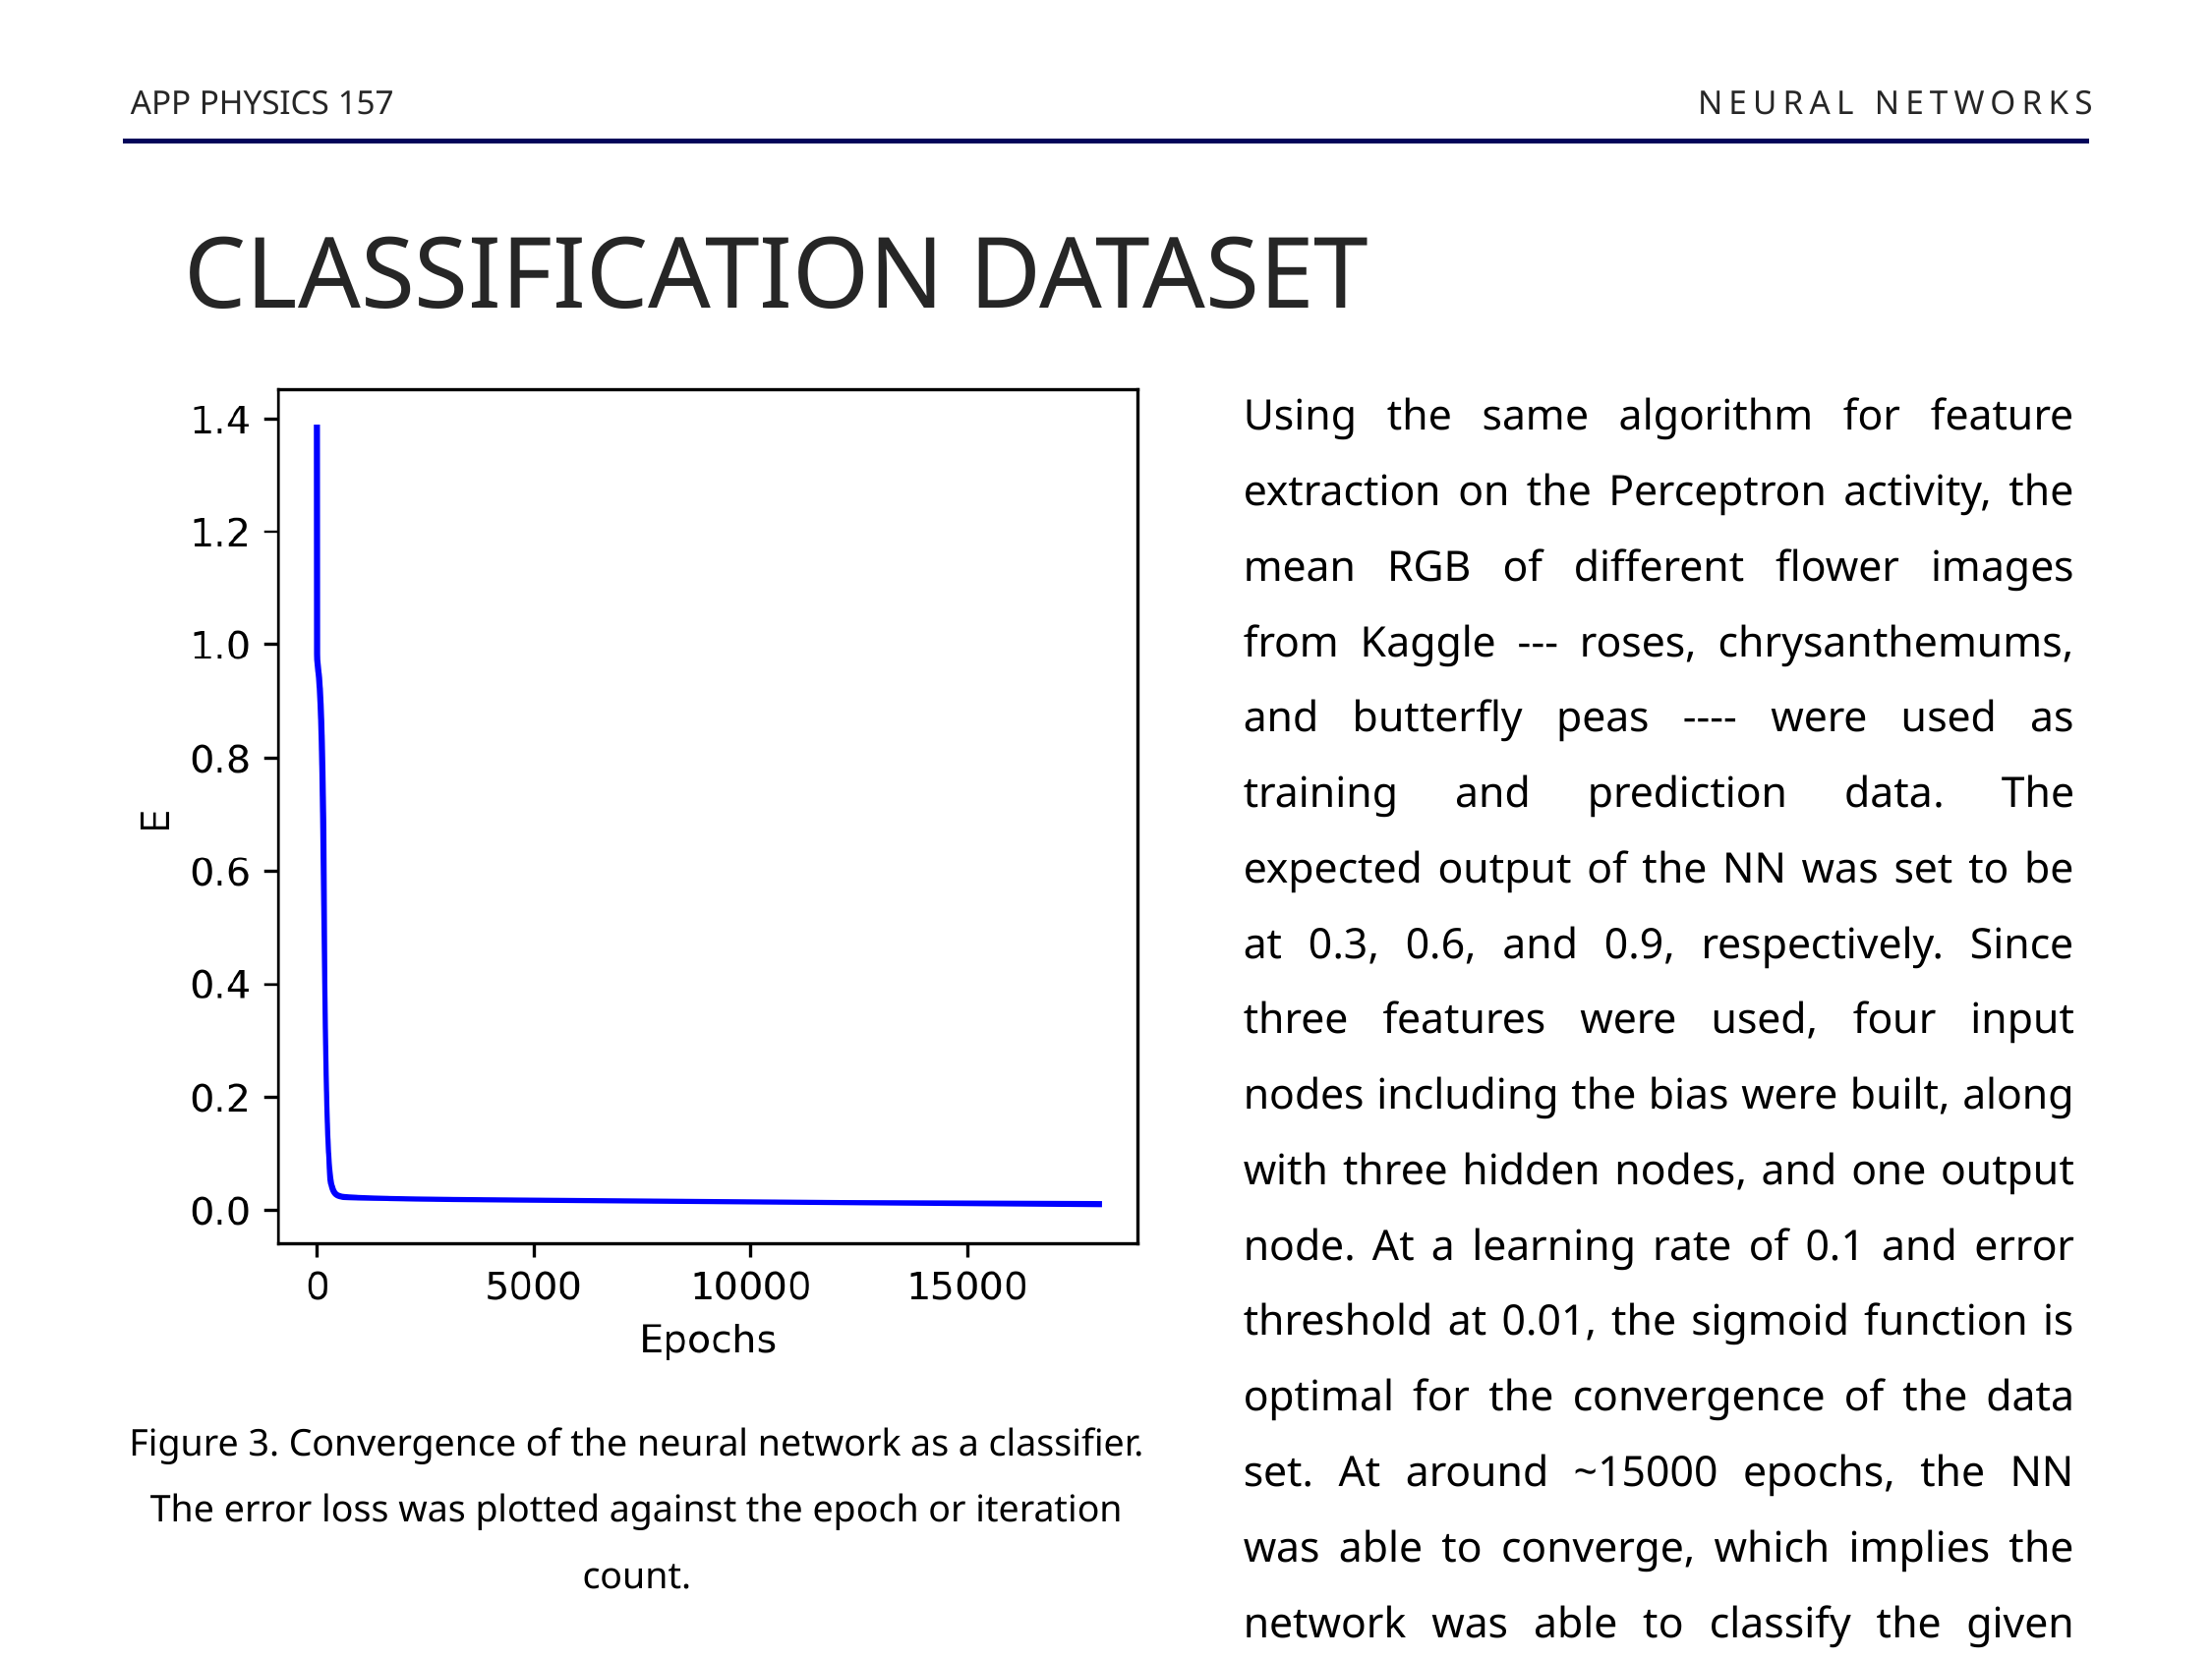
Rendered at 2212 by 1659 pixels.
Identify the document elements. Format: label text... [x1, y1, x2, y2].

text_box Using the same algorithm for feature extraction on the Perceptron activity, the mean RGB of different flower images from Kaggle --- roses, chrysanthemums, and butterfly peas ---- were used as training and prediction data. The expected output of the NN was set to be at 0.3, 0.6, and 0.9, respectively. Since three features were used, four input nodes including the bias were built, along with three hidden nodes, and one output node. At a learning rate of 0.1 and error threshold at 0.01, the sigmoid function is optimal for the convergence of the data set. At around ~15000 epochs, the NN was able to converge, which implies the network was able to classify the given data. [1229, 356, 2089, 1659]
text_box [110, 74, 2115, 142]
text_box Figure 3. Convergence of the neural network as a classifier. The error loss was plotted against the epoch or iteration count. [109, 1394, 1165, 1604]
text_box CLASSIFICATION DATASET [169, 202, 1385, 335]
picture [109, 362, 1165, 1387]
